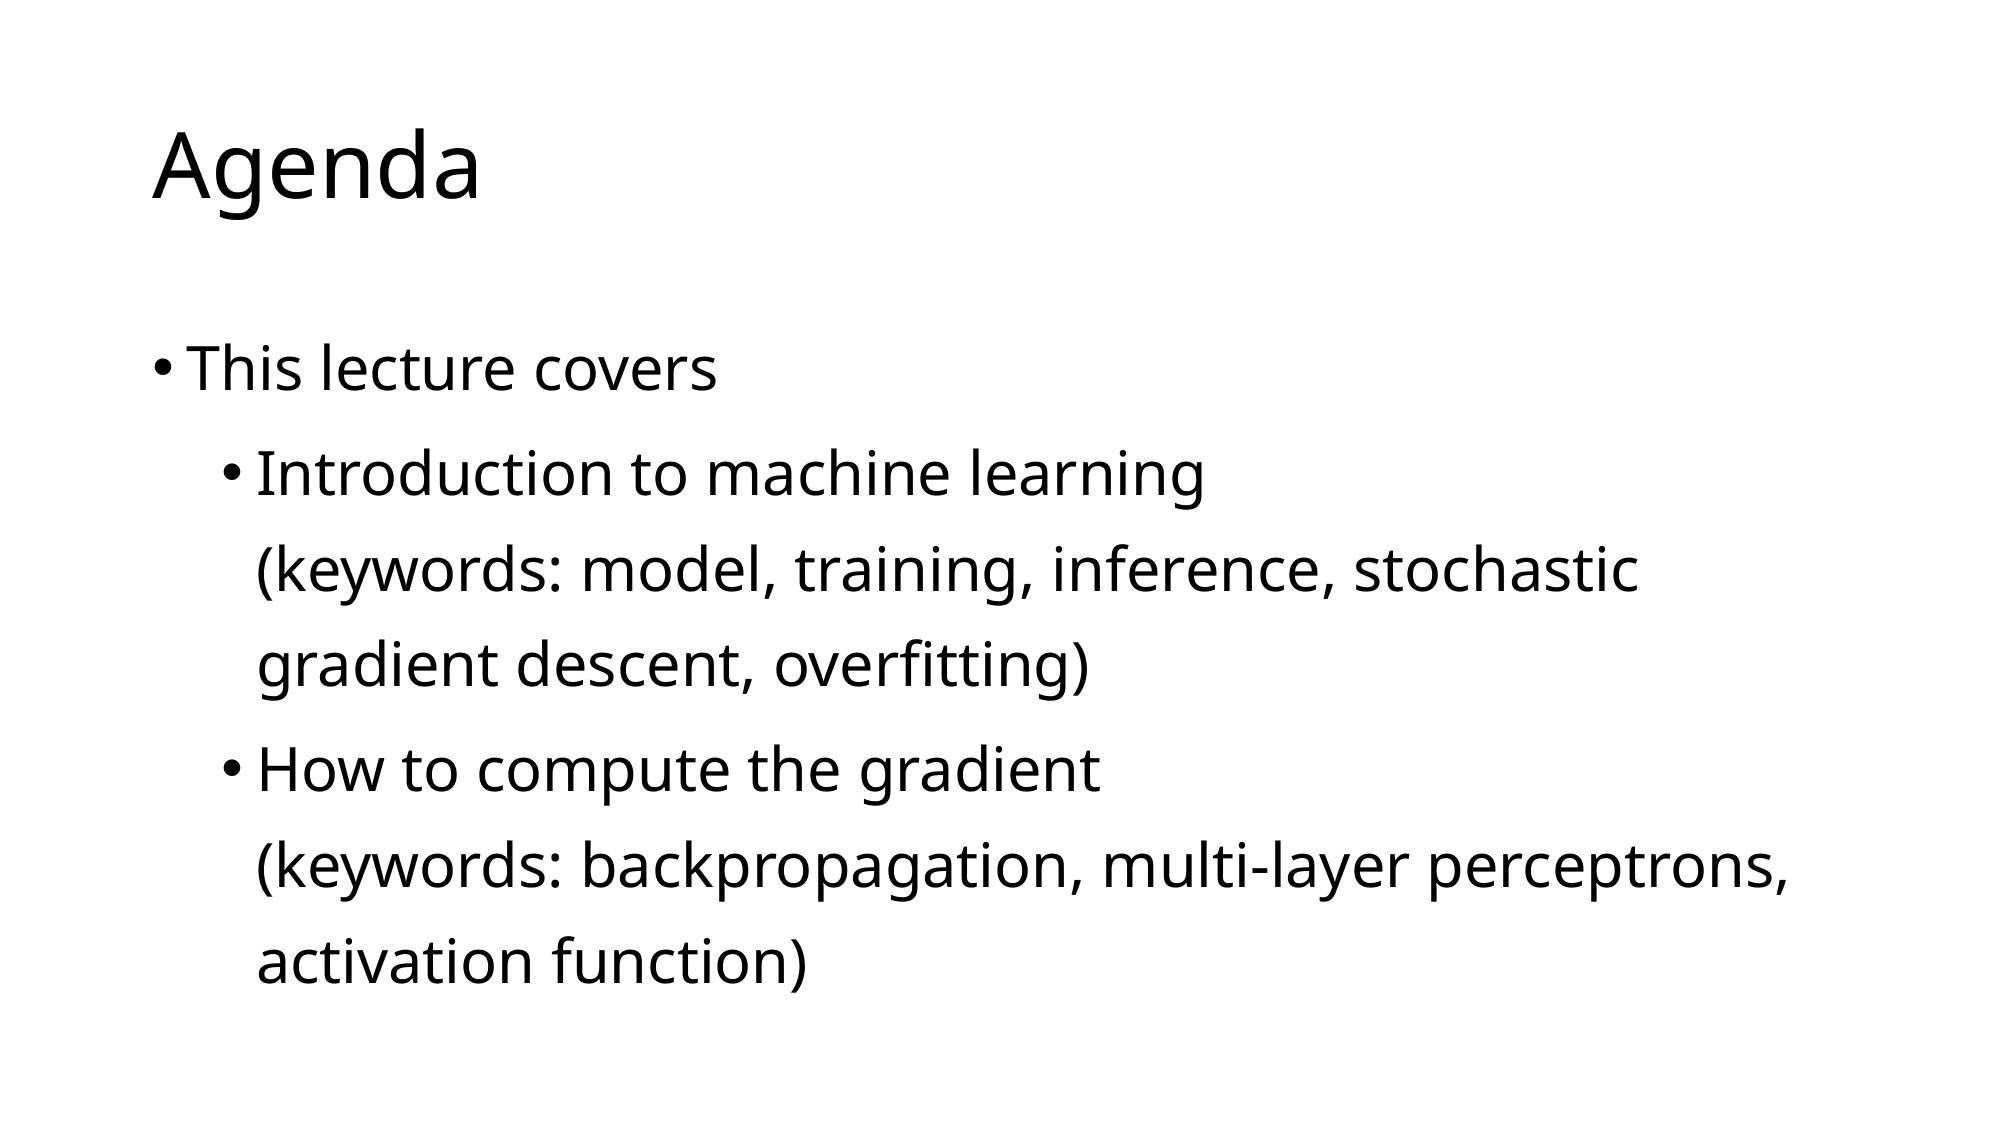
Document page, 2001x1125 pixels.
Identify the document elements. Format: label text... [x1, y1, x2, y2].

list This lecture covers Introduction to machine learning (keywords: model, training, inference, stochastic gradient descent, overfitting) How to compute the gradient (keywords: backpropagation, multi-layer perceptrons, activation function) [137, 299, 1895, 1100]
title Agenda [137, 59, 1863, 278]
